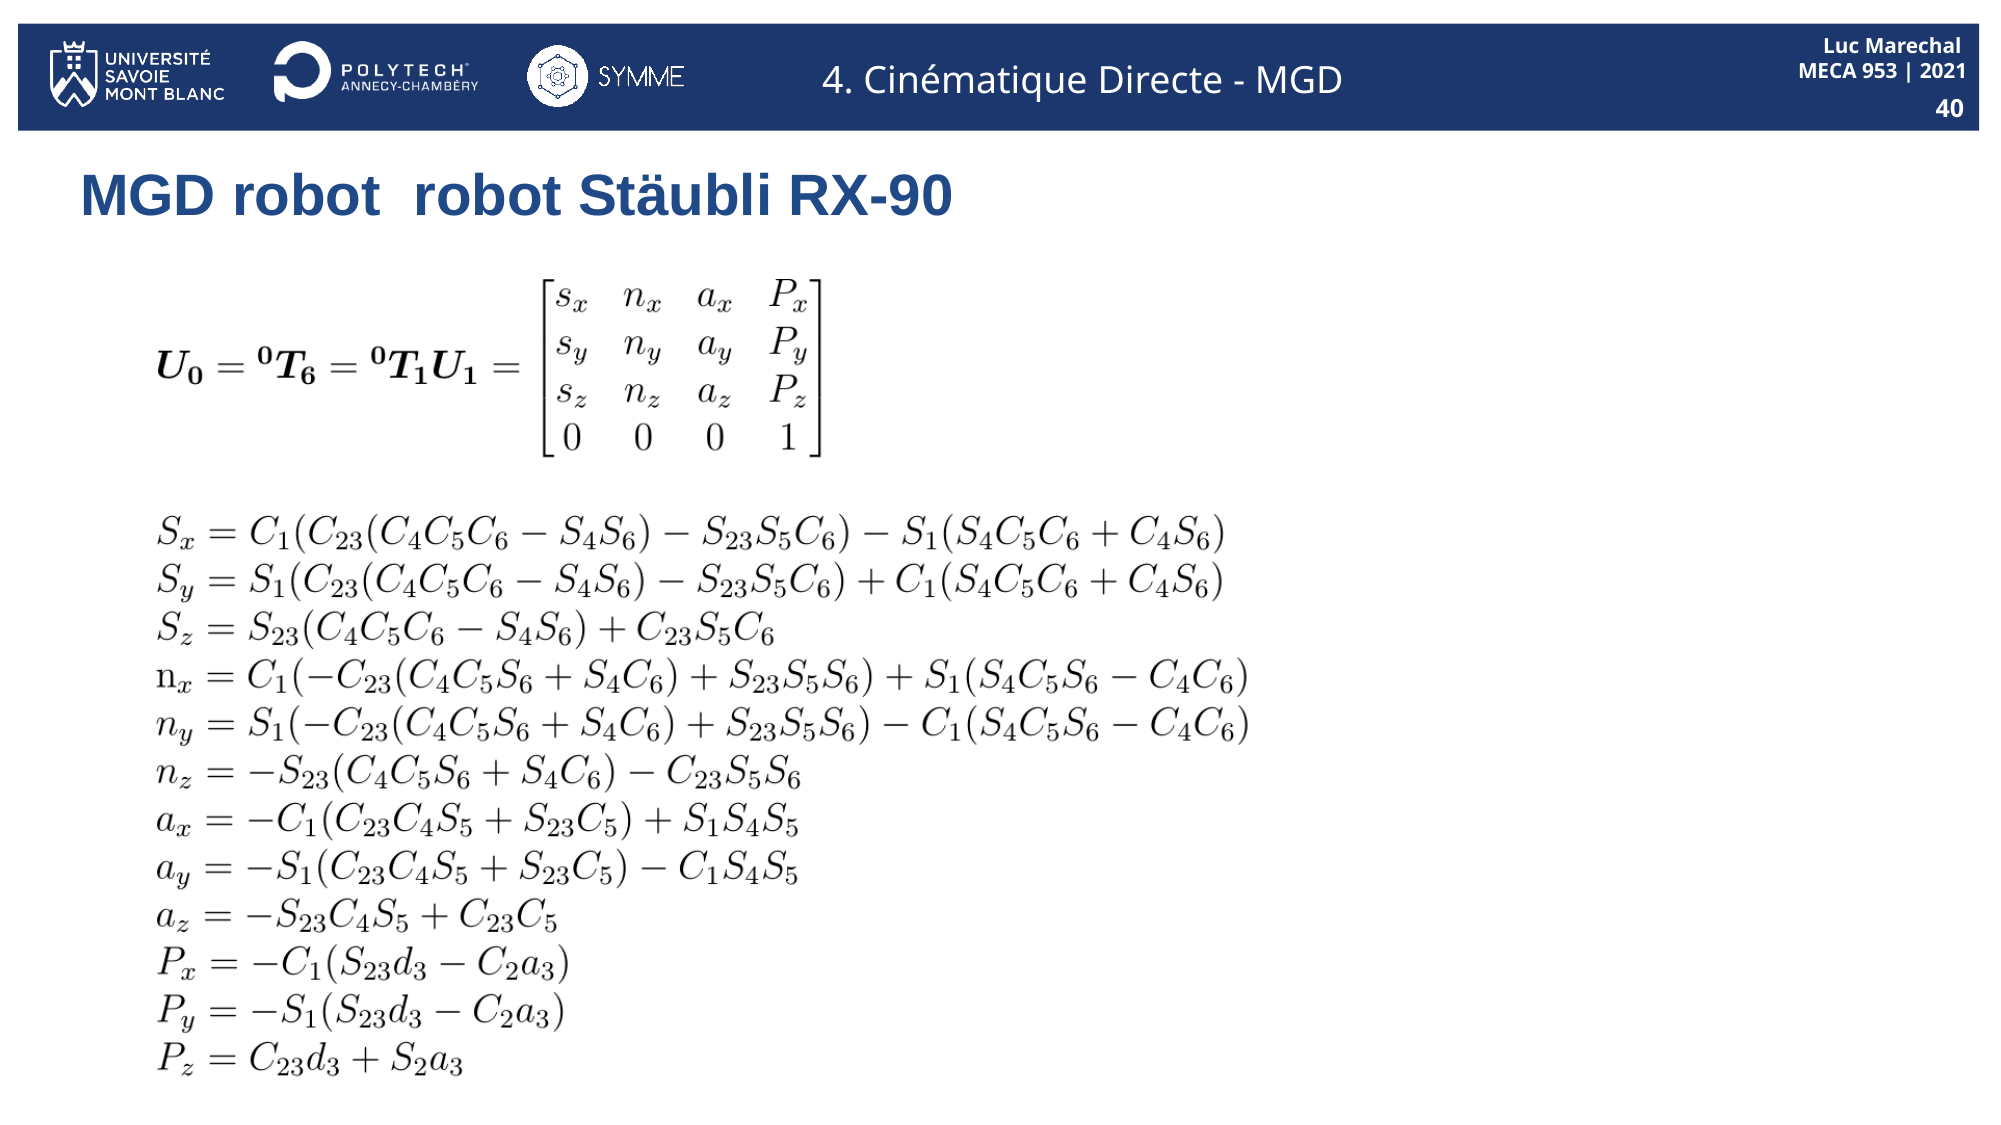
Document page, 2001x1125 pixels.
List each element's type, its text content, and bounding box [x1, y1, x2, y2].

title MGD robot robot Stäubli RX-90 [65, 154, 1791, 239]
picture [50, 41, 224, 107]
picture [274, 41, 478, 102]
slide_number 40 [1804, 79, 1980, 140]
picture [527, 45, 684, 107]
picture [128, 279, 1257, 1092]
